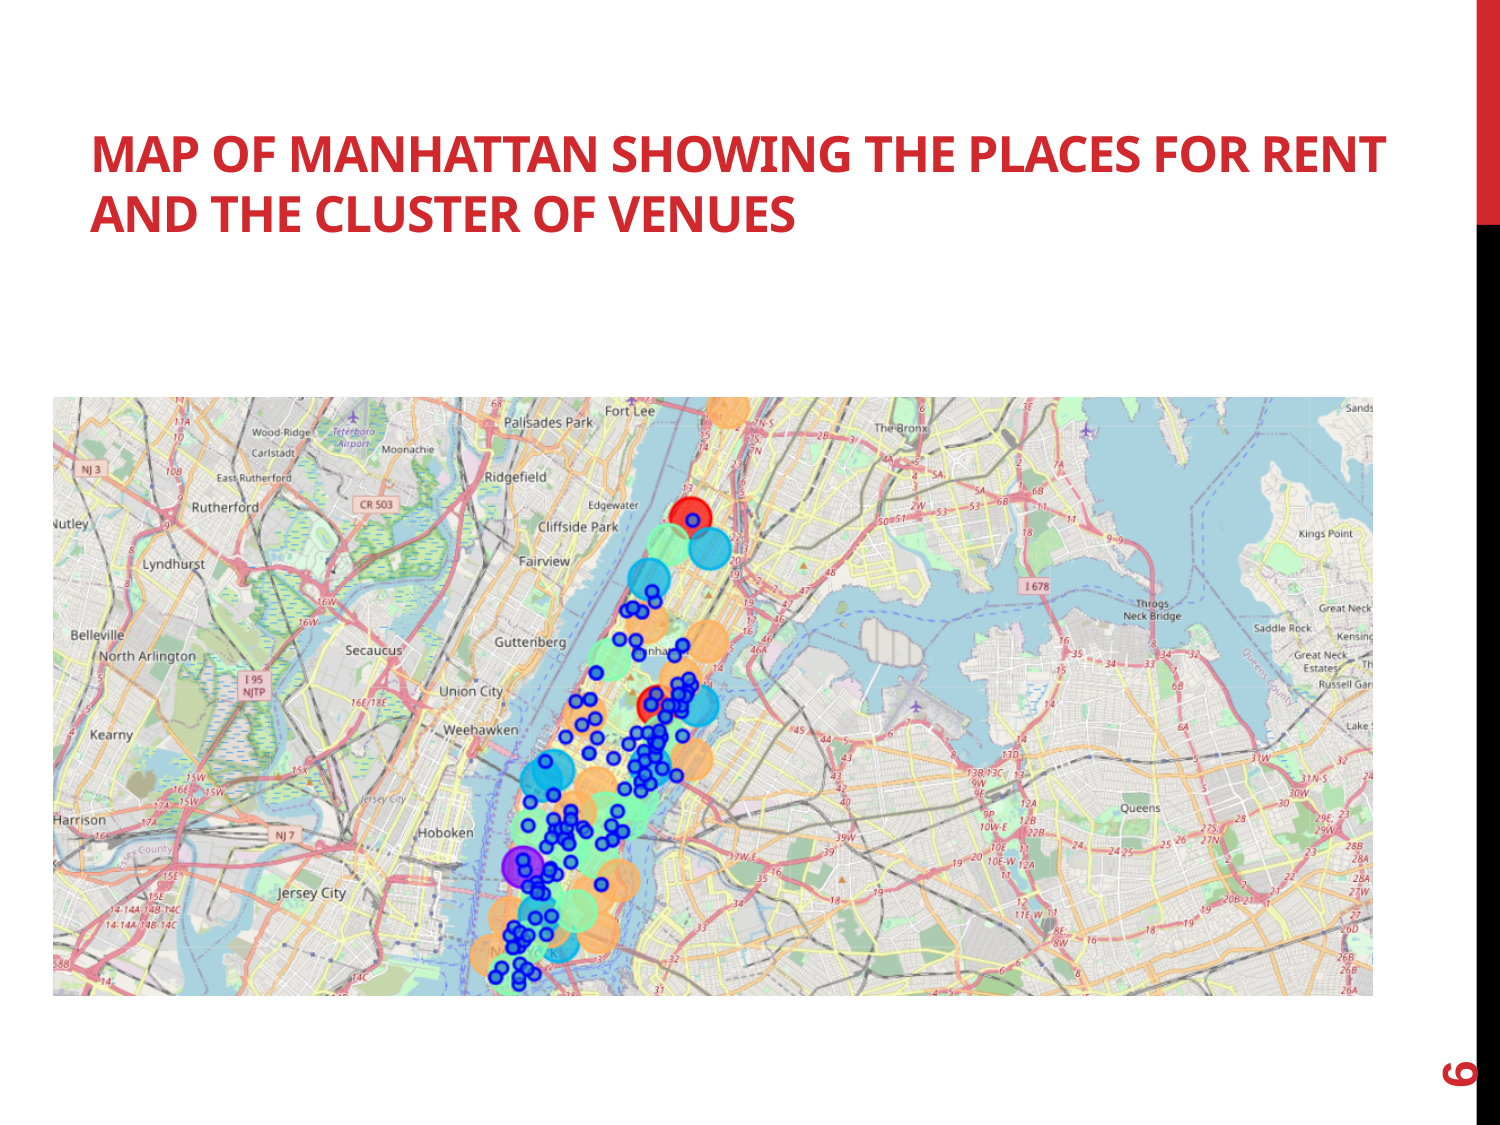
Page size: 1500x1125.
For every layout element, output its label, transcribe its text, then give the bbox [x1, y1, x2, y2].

slide_number 6 [1427, 887, 1488, 1104]
title Map of Manhattan showing the places for rent and the cluster of venues [75, 25, 1412, 250]
picture [52, 396, 1374, 997]
